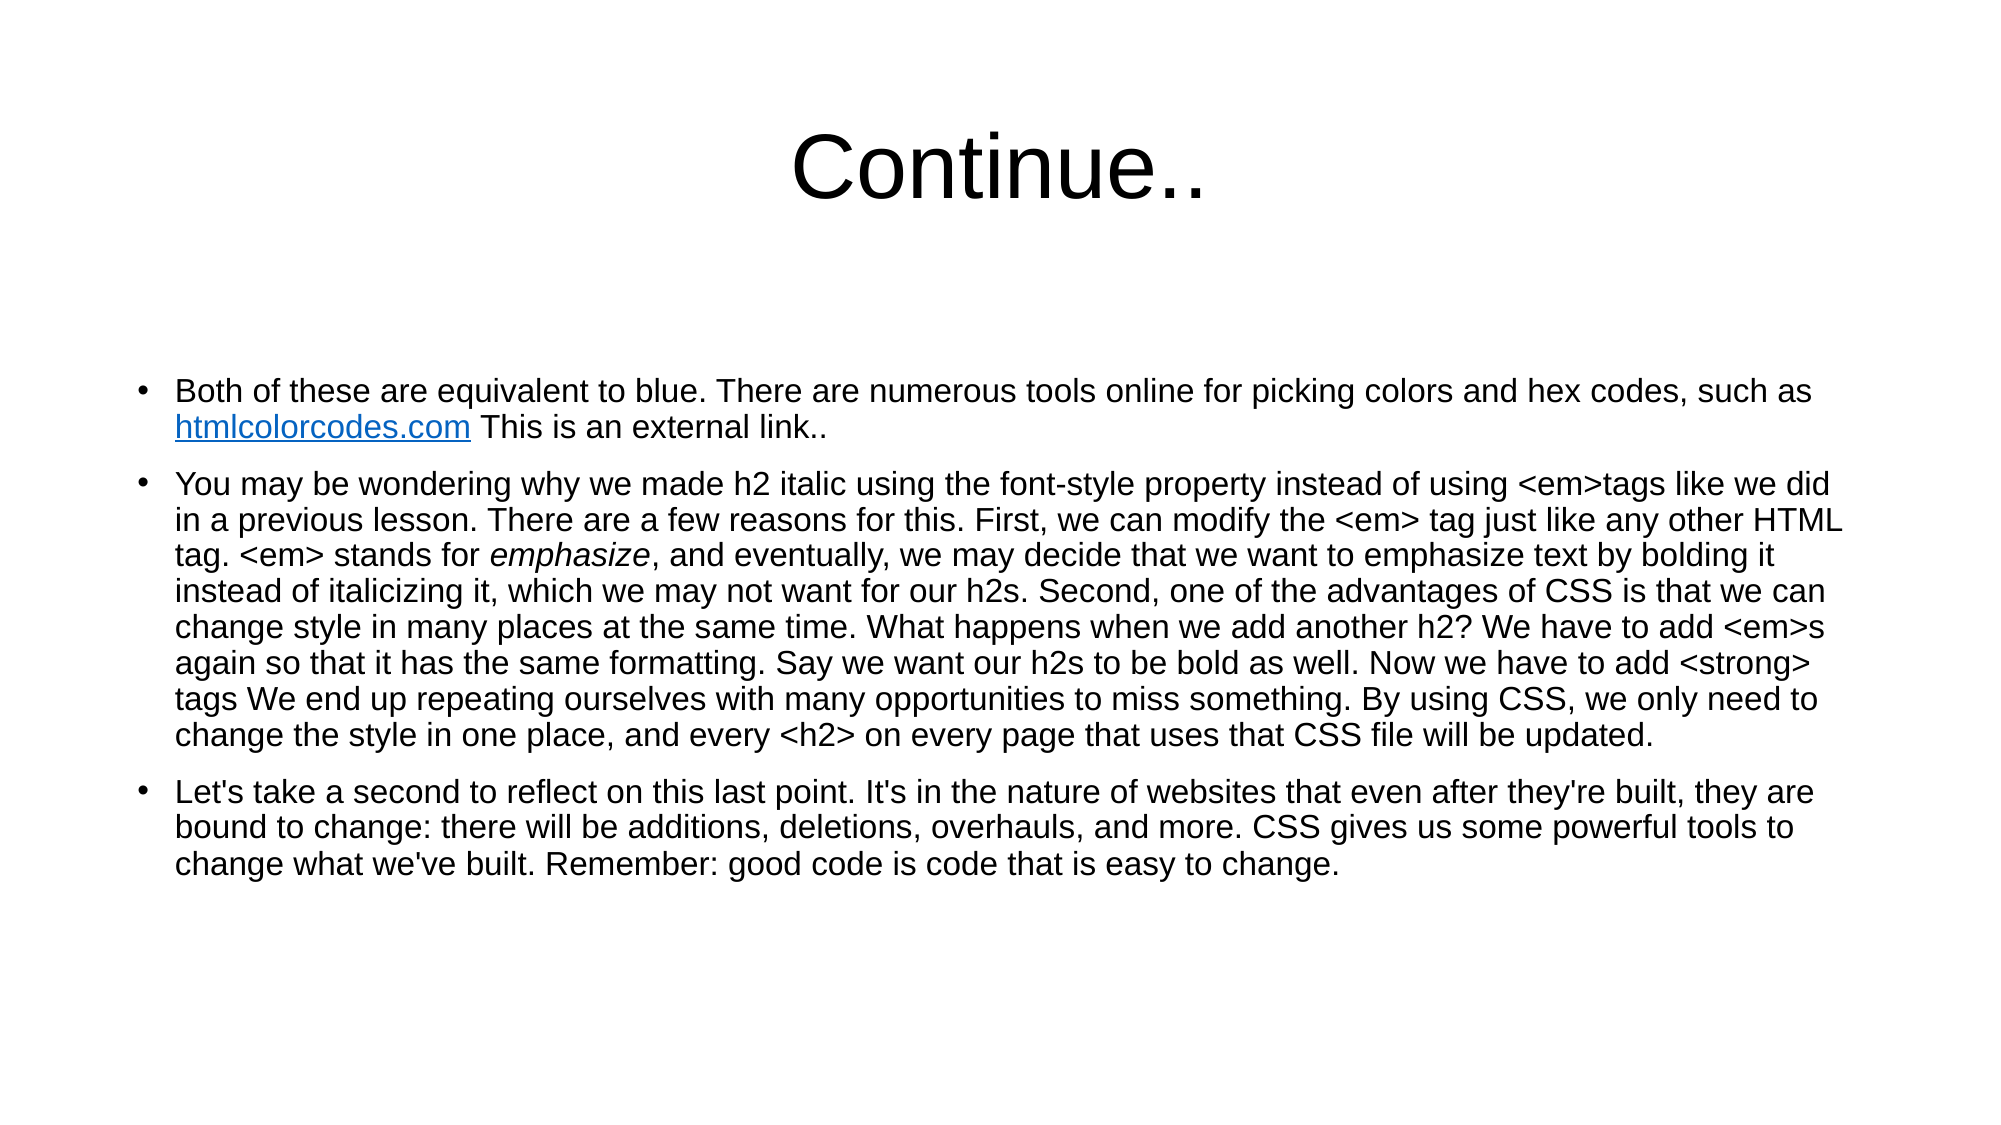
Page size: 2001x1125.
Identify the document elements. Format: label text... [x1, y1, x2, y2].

subtitle Both of these are equivalent to blue. There are numerous tools online for picking colors and hex codes, such as htmlcolorcodes.com This is an external link.. You may be wondering why we made h2 italic using the font-style property instead of using <em>tags like we did in a previous lesson. There are a few reasons for this. First, we can modify the <em> tag just like any other HTML tag. <em> stands for emphasize, and eventually, we may decide that we want to emphasize text by bolding it instead of italicizing it, which we may not want for our h2s. Second, one of the advantages of CSS is that we can change style in many places at the same time. What happens when we add another h2? We have to add <em>s again so that it has the same formatting. Say we want our h2s to be bold as well. Now we have to add <strong> tags We end up repeating ourselves with many opportunities to miss something. By using CSS, we only need to change the style in one place, and every <h2> on every page that uses that CSS file will be updated. Let's take a second to reflect on this last point. It's in the nature of websites that even after they're built, they are bound to change: there will be additions, deletions, overhauls, and more. CSS gives us some powerful tools to change what we've built. Remember: good code is code that is easy to change. [137, 299, 1863, 1014]
title Continue.. [137, 59, 1863, 278]
